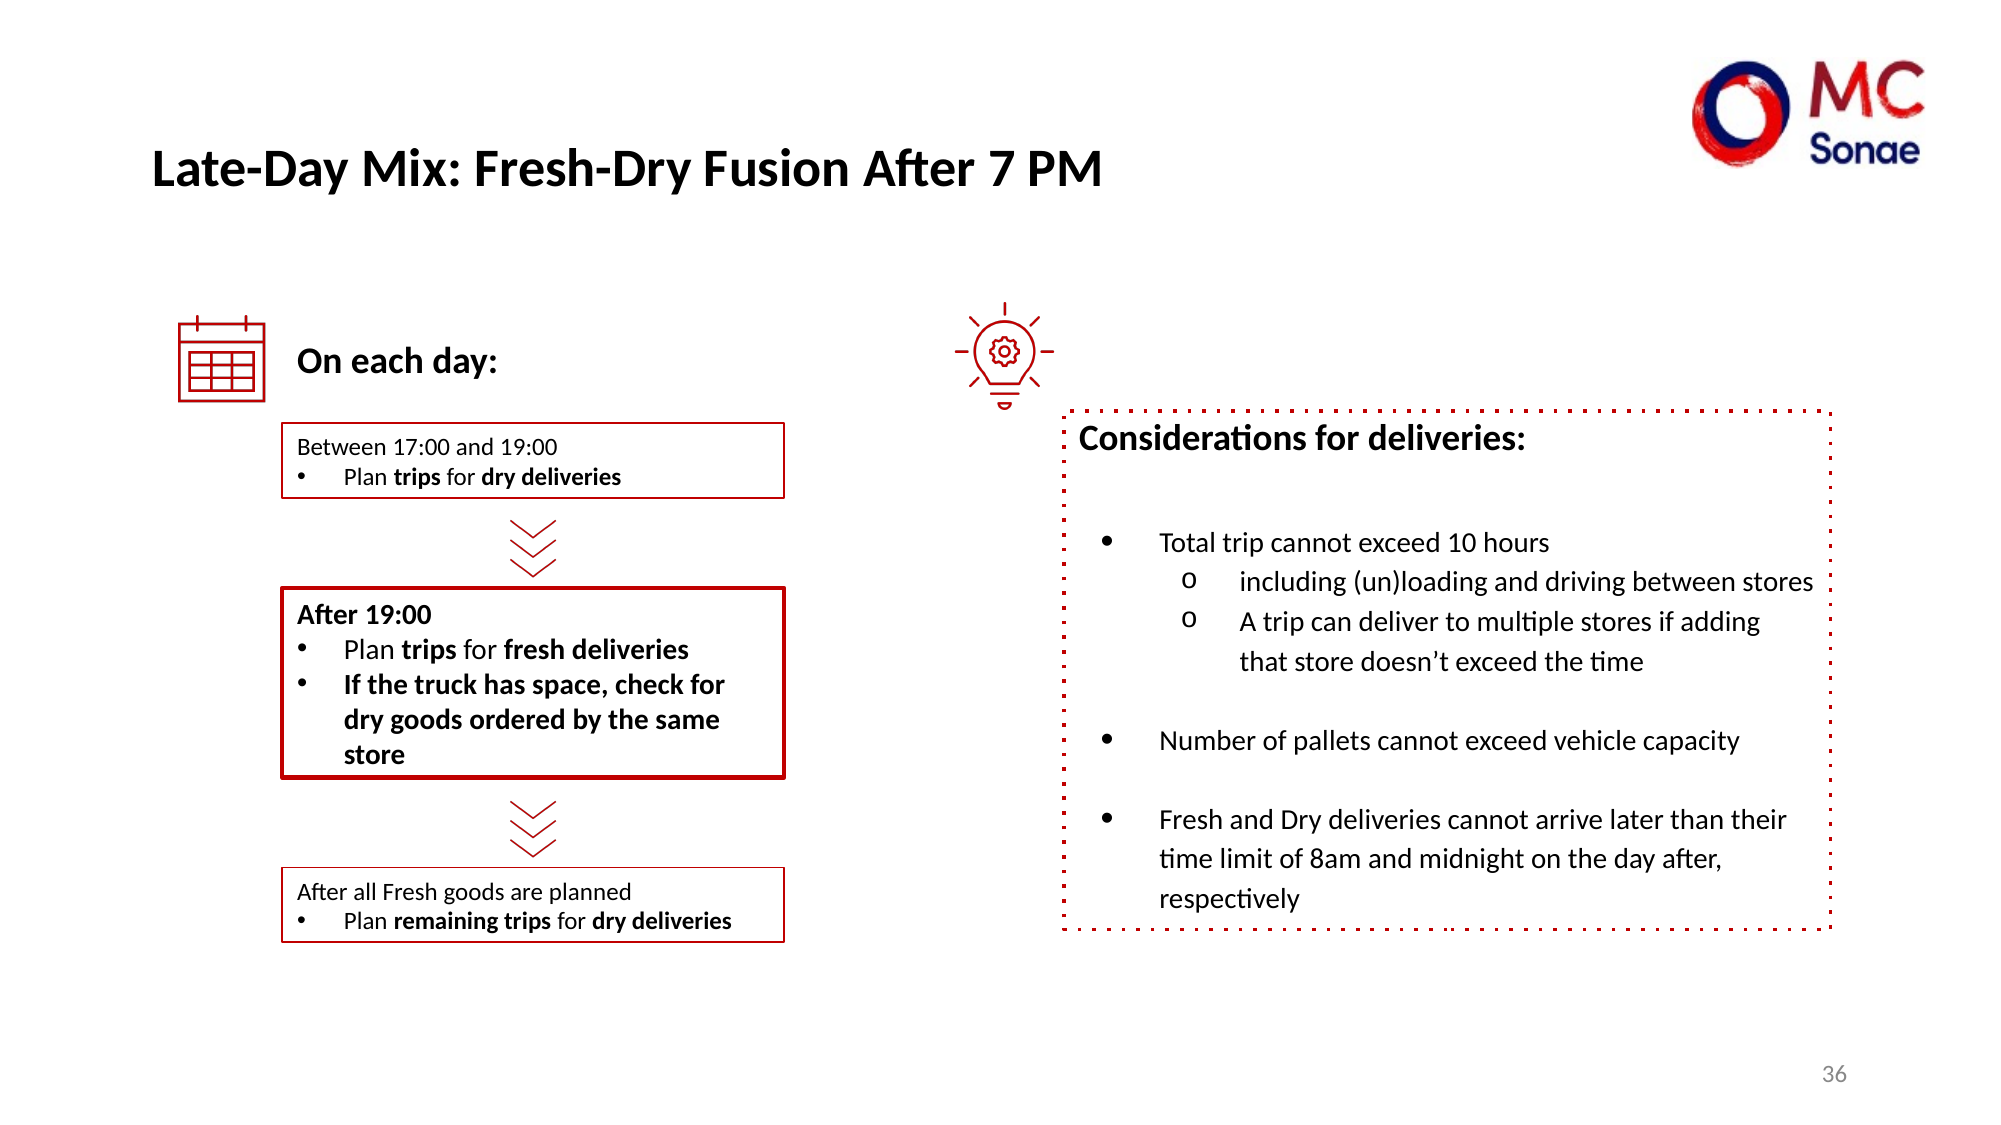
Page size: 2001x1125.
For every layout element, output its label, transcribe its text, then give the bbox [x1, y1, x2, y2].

text_box On each day: [288, 328, 528, 389]
picture [1691, 57, 1926, 169]
picture [494, 509, 572, 587]
slide_number ‹#› [1412, 1042, 1863, 1103]
text_box Considerations for deliveries: Total trip cannot exceed 10 hours including (un)loading and driving between stores A trip can deliver to multiple stores if adding that store doesn’t exceed the time Number of pallets cannot exceed vehicle capacity Fresh and Dry deliveries cannot arrive later than their time limit of 8am and midnight on the day after, respectively [1064, 410, 1831, 930]
text_box After 19:00 Plan trips for fresh deliveries If the truck has space, check for dry goods ordered by the same store [282, 587, 785, 778]
title Late-Day Mix: Fresh-Dry Fusion After 7 PM [137, 59, 1673, 278]
picture [494, 789, 572, 868]
picture [159, 297, 283, 420]
text_box Between 17:00 and 19:00 Plan trips for dry deliveries [282, 423, 785, 498]
picture [945, 297, 1065, 416]
text_box After all Fresh goods are planned Plan remaining trips for dry deliveries [282, 867, 785, 943]
